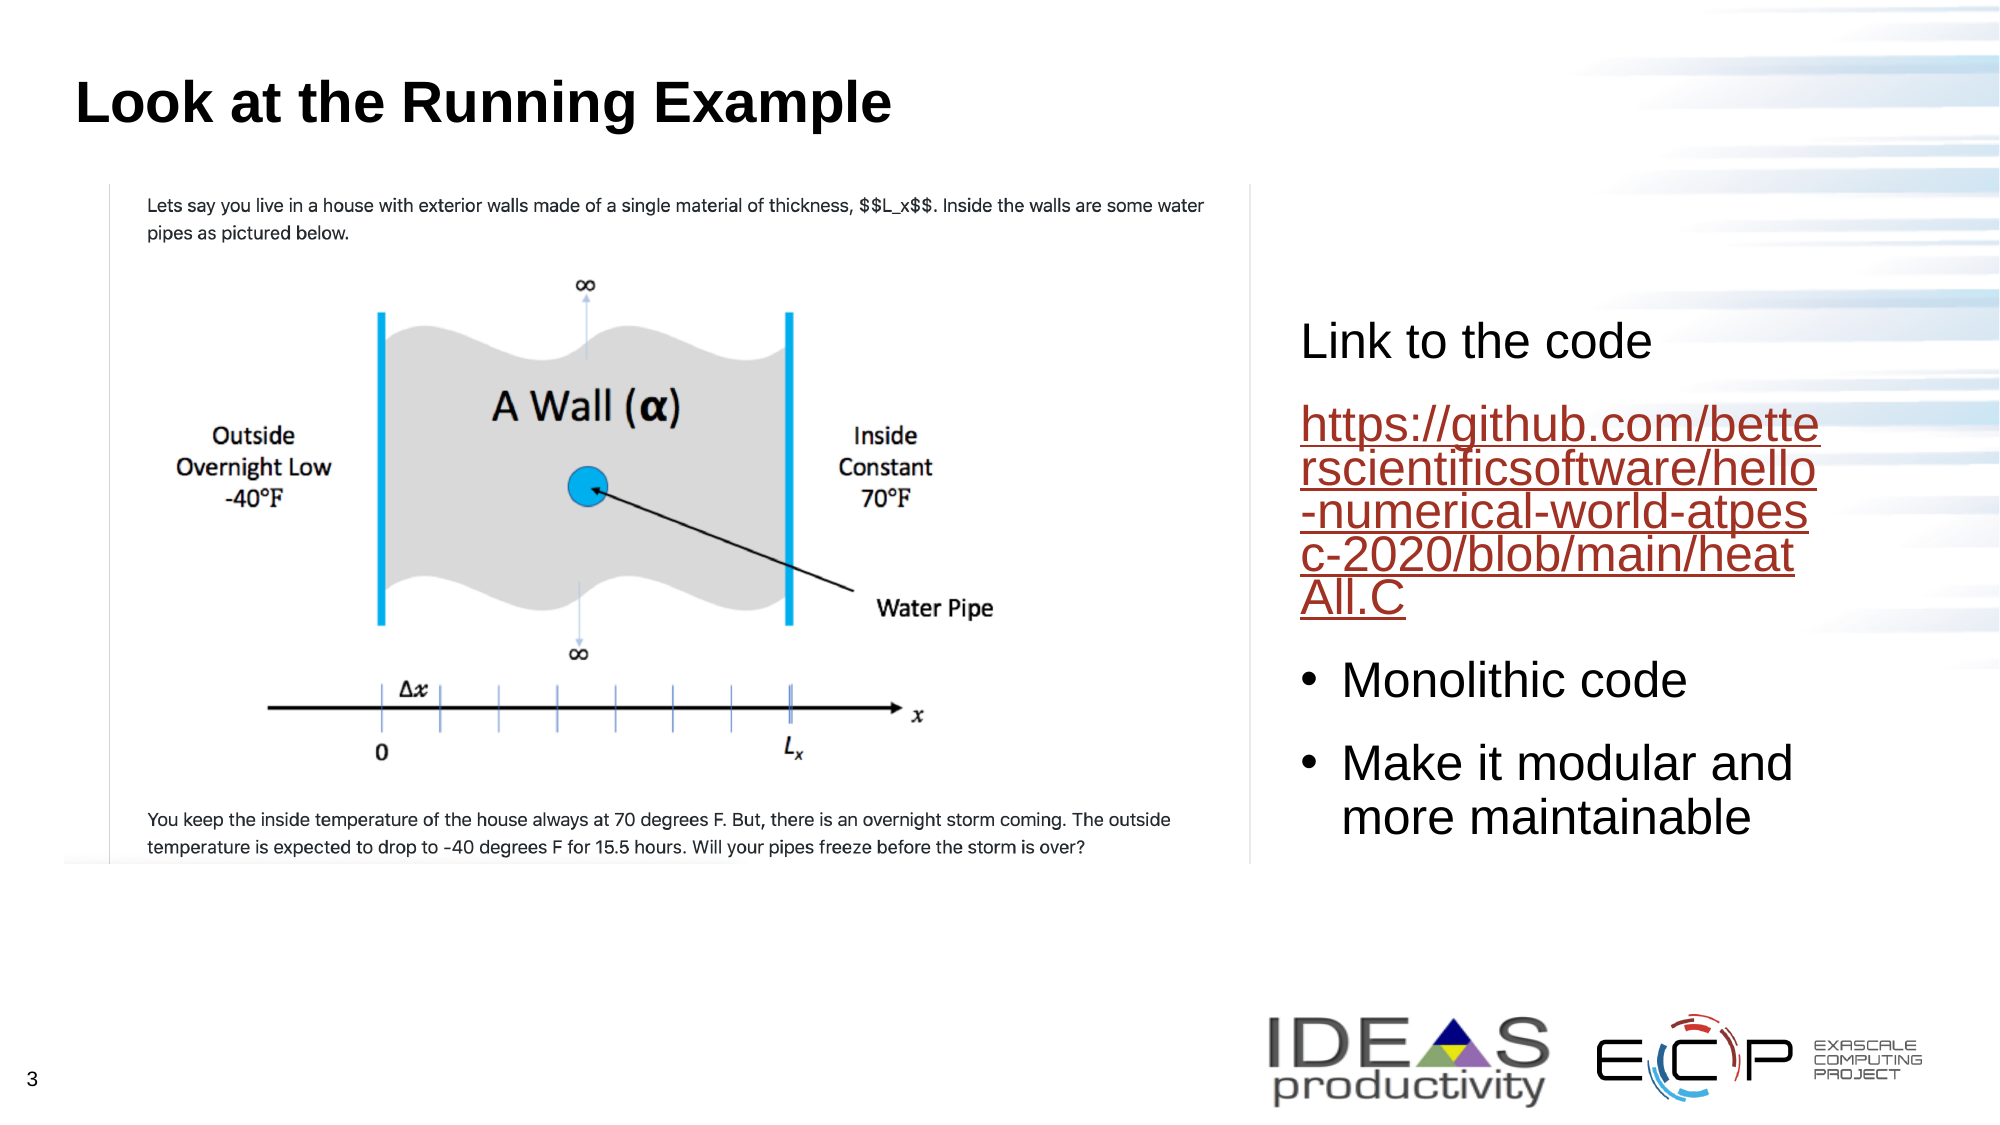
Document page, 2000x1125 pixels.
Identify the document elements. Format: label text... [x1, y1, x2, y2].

picture [1531, 0, 2000, 669]
picture [1597, 1014, 1922, 1102]
title Look at the Running Example [59, 67, 1927, 152]
picture [1257, 1009, 1560, 1115]
text_box Link to the code https://github.com/betterscientificsoftware/hello-numerical-world-atpesc-2020/blob/main/heatAll.C Monolithic code Make it modular and more maintainable [1285, 307, 1838, 817]
picture [64, 184, 1266, 865]
